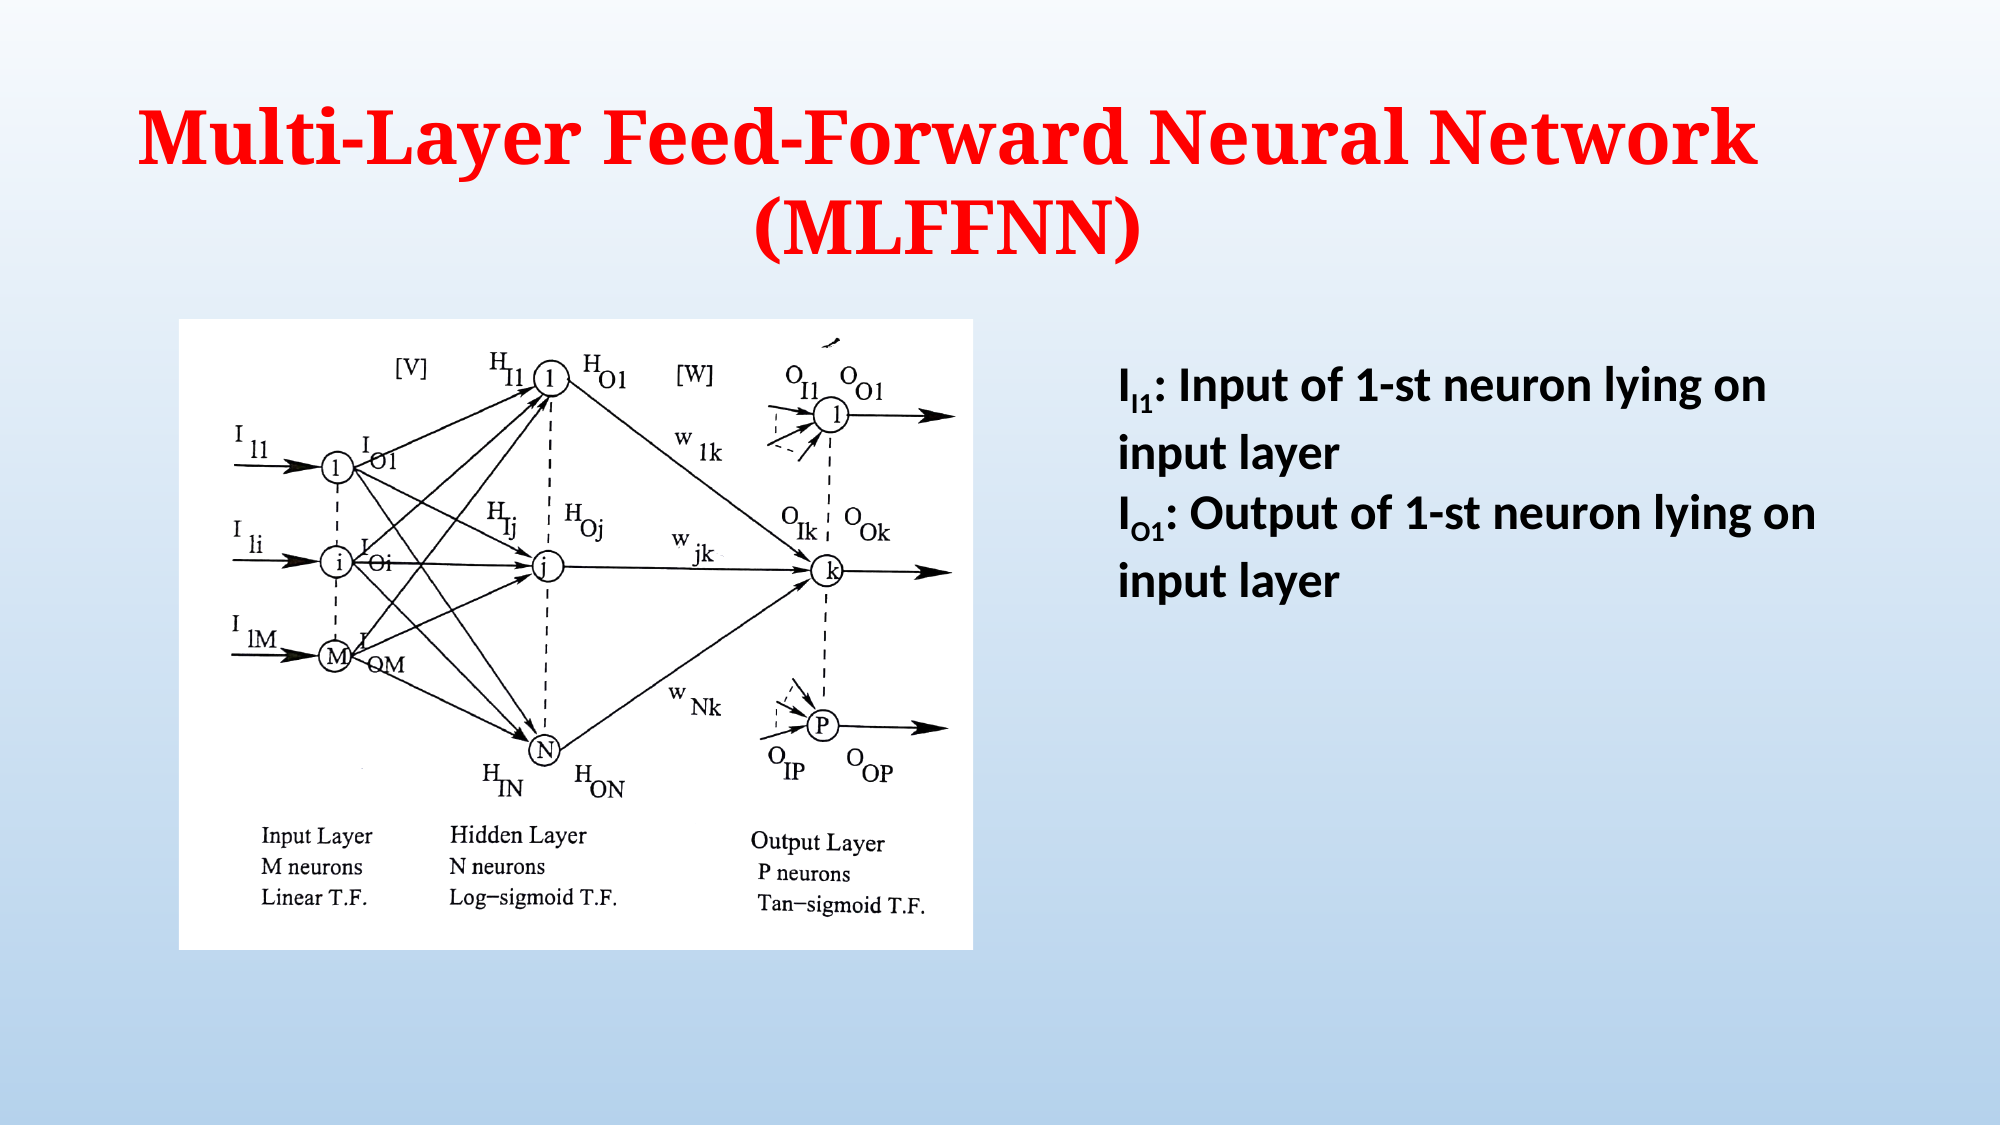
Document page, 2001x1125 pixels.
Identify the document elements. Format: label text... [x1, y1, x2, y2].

picture [178, 319, 974, 950]
text_box Multi-Layer Feed-Forward Neural Network (MLFFNN) [52, 81, 1845, 337]
text_box II1: Input of 1-st neuron lying on input layer IO1: Output of 1-st neuron lying on input layer [1102, 343, 1879, 675]
